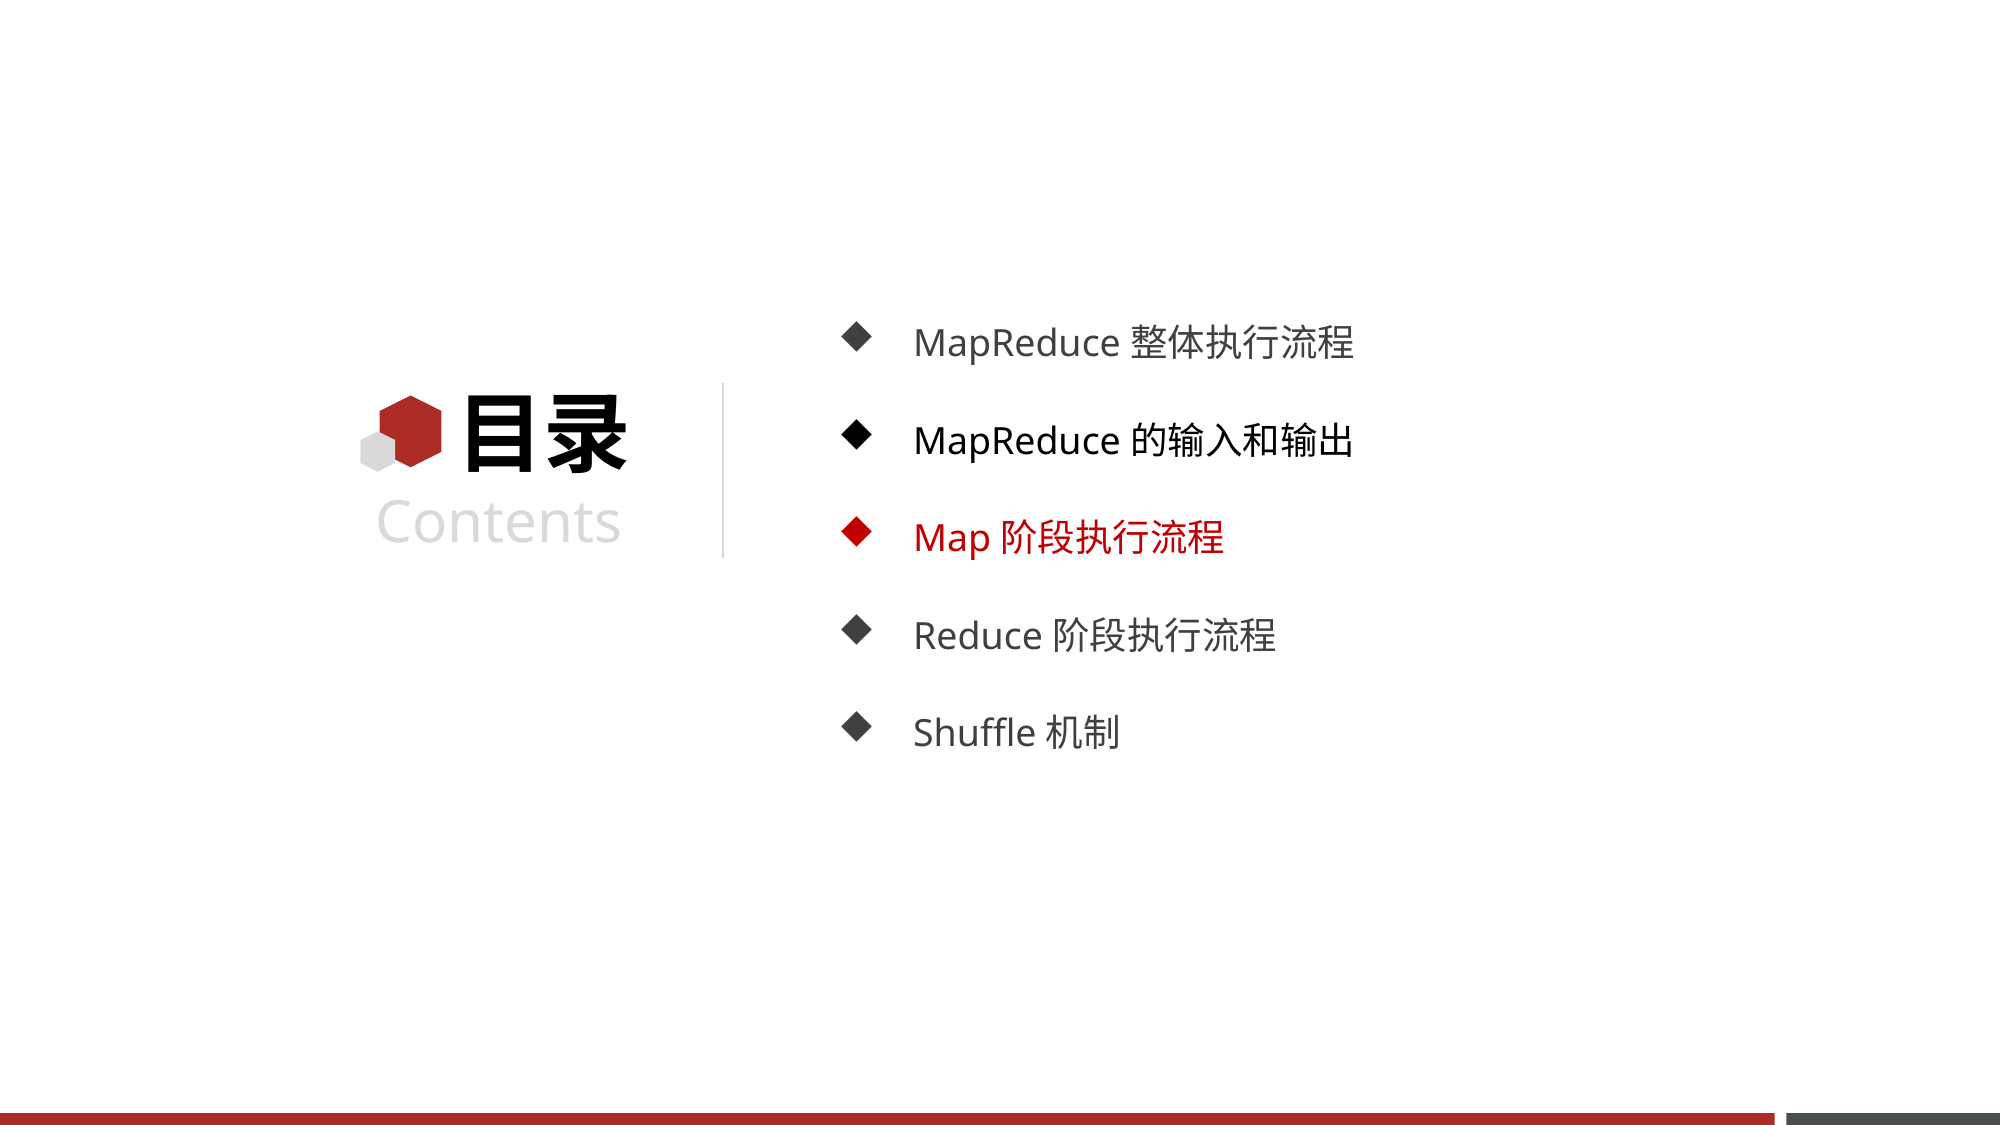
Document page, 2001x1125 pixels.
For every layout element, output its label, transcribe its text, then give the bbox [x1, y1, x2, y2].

list MapReduce整体执行流程 MapReduce的输入和输出 Map阶段执行流程 Reduce阶段执行流程 Shuffle机制 [823, 165, 1804, 864]
